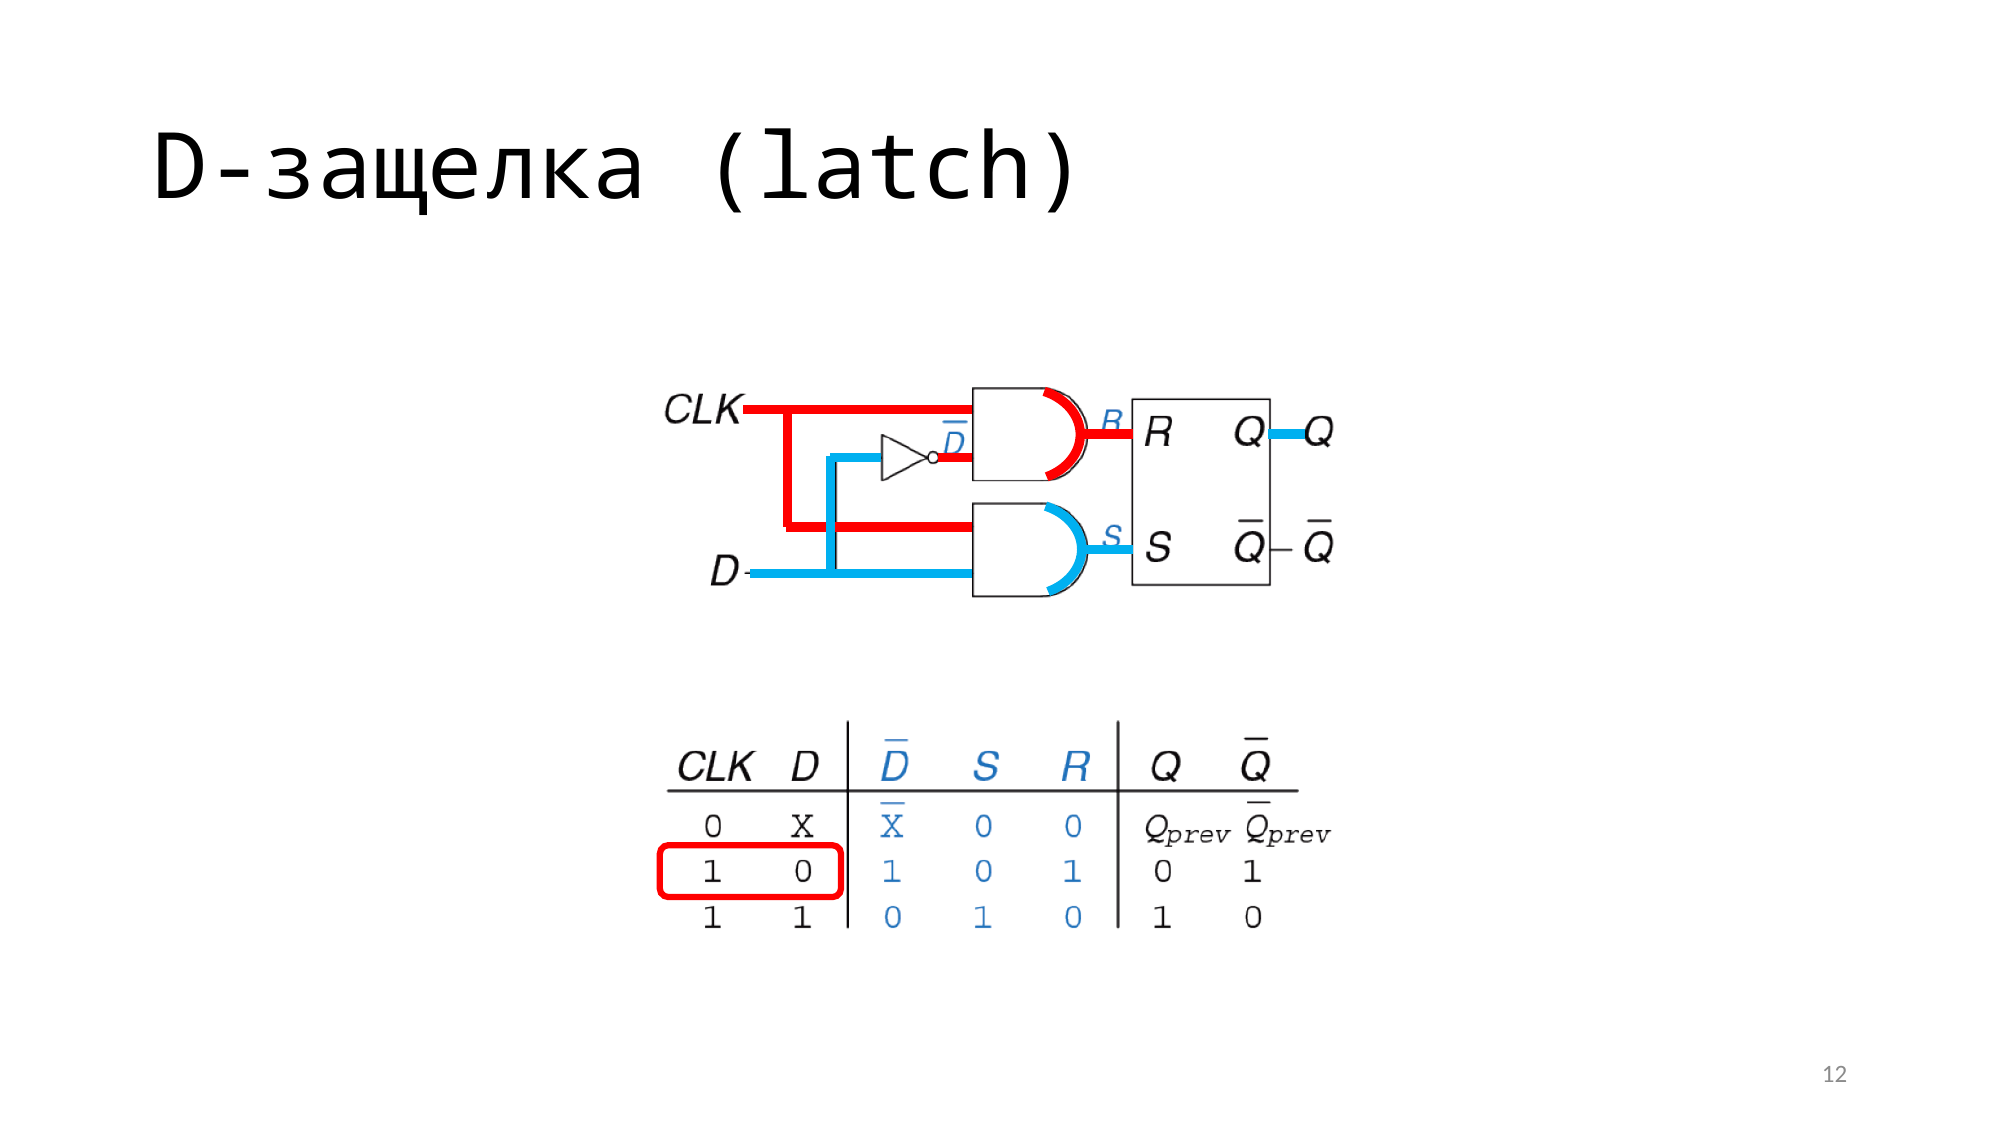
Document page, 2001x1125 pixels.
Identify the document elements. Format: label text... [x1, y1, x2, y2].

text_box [659, 387, 1082, 898]
slide_number 12 [1412, 1042, 1863, 1103]
picture [659, 705, 1341, 939]
title D-защелка (latch) [137, 59, 1863, 278]
picture [648, 374, 1352, 609]
